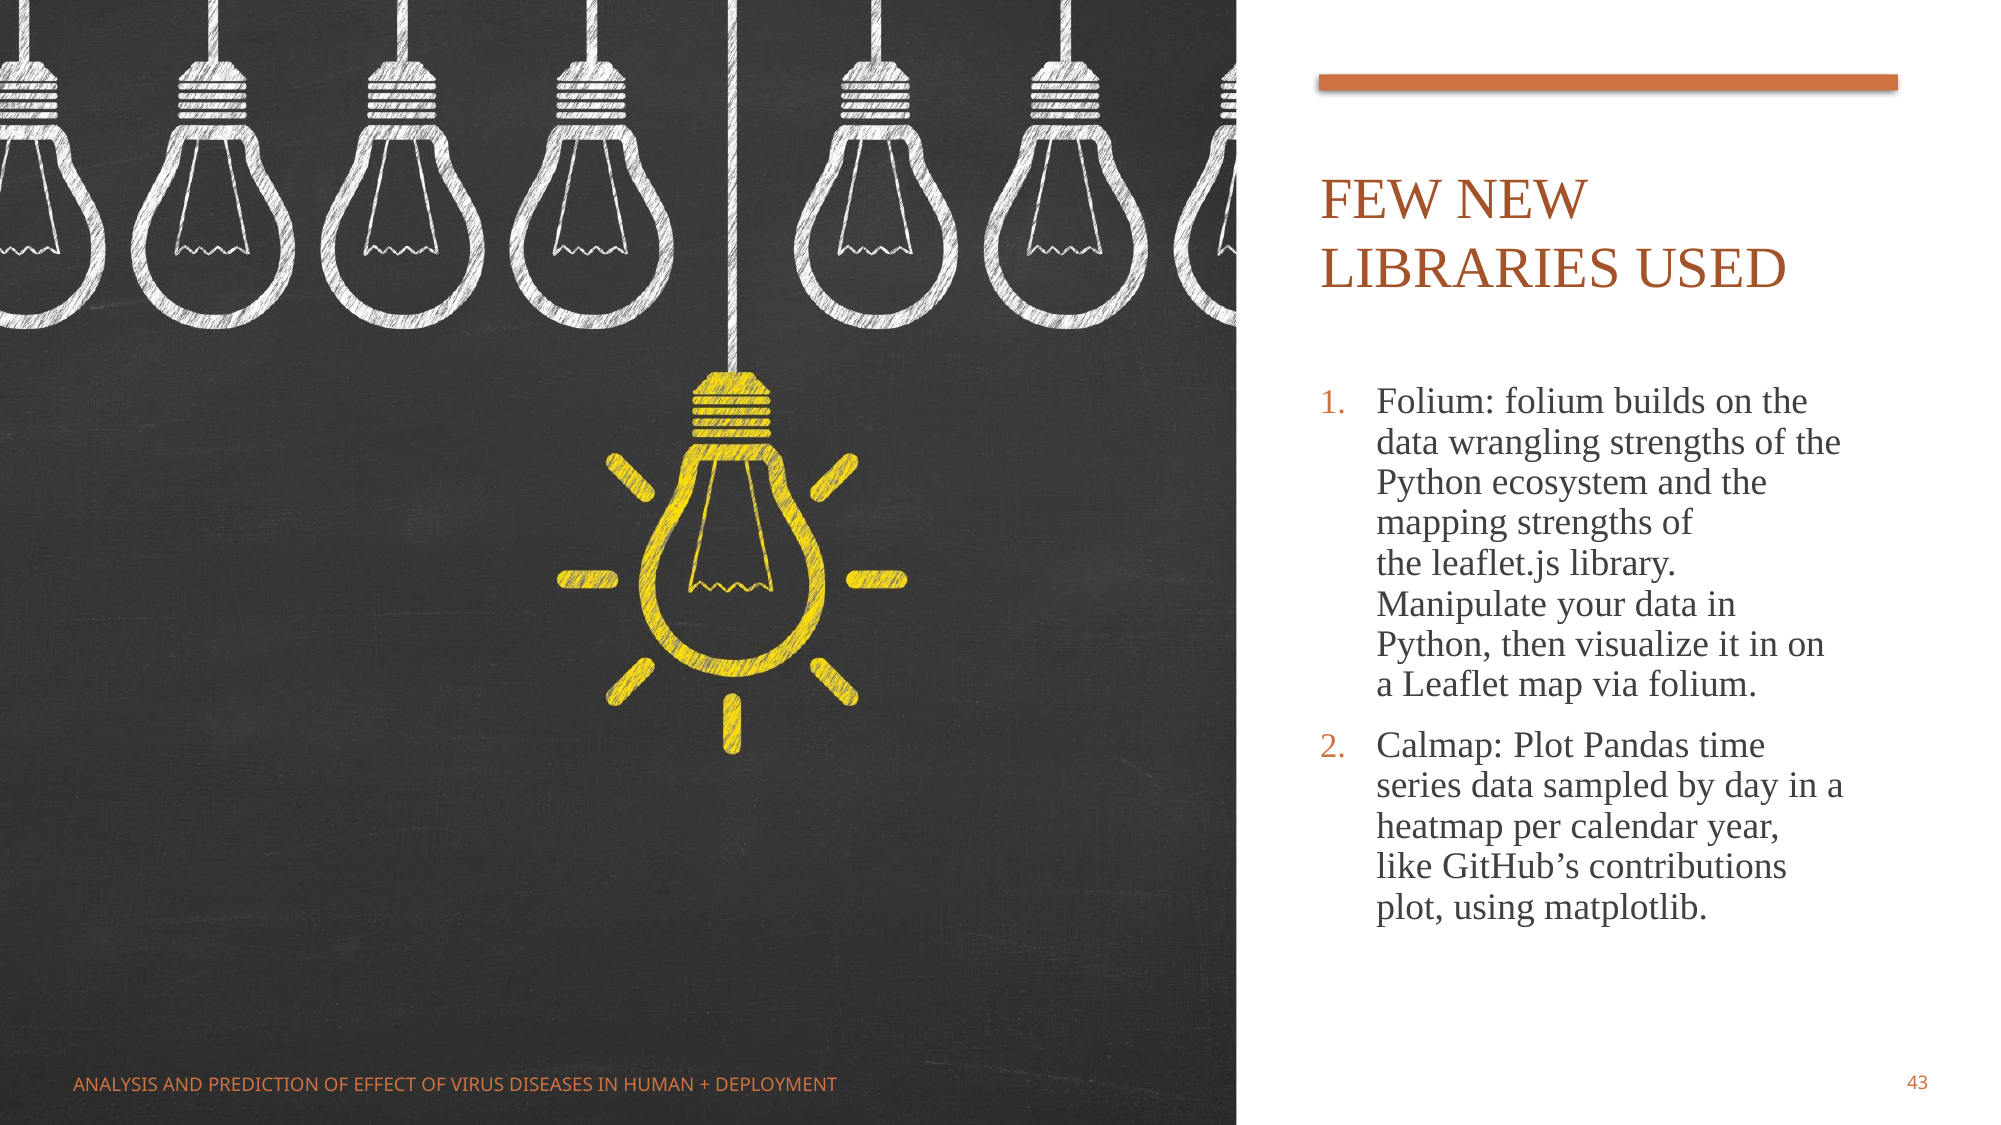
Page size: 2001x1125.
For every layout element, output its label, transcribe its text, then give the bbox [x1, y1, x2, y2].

picture [0, 0, 1237, 1125]
list Folium: folium builds on the data wrangling strengths of the Python ecosystem and the mapping strengths of the leaflet.js library. Manipulate your data in Python, then visualize it in on a Leaflet map via folium. Calmap: Plot Pandas time series data sampled by day in a heatmap per calendar year, like GitHub’s contributions plot, using matplotlib. [1305, 337, 1862, 972]
title Few new Libraries Used [1305, 32, 1862, 308]
slide_number 43 [1770, 1053, 1944, 1114]
